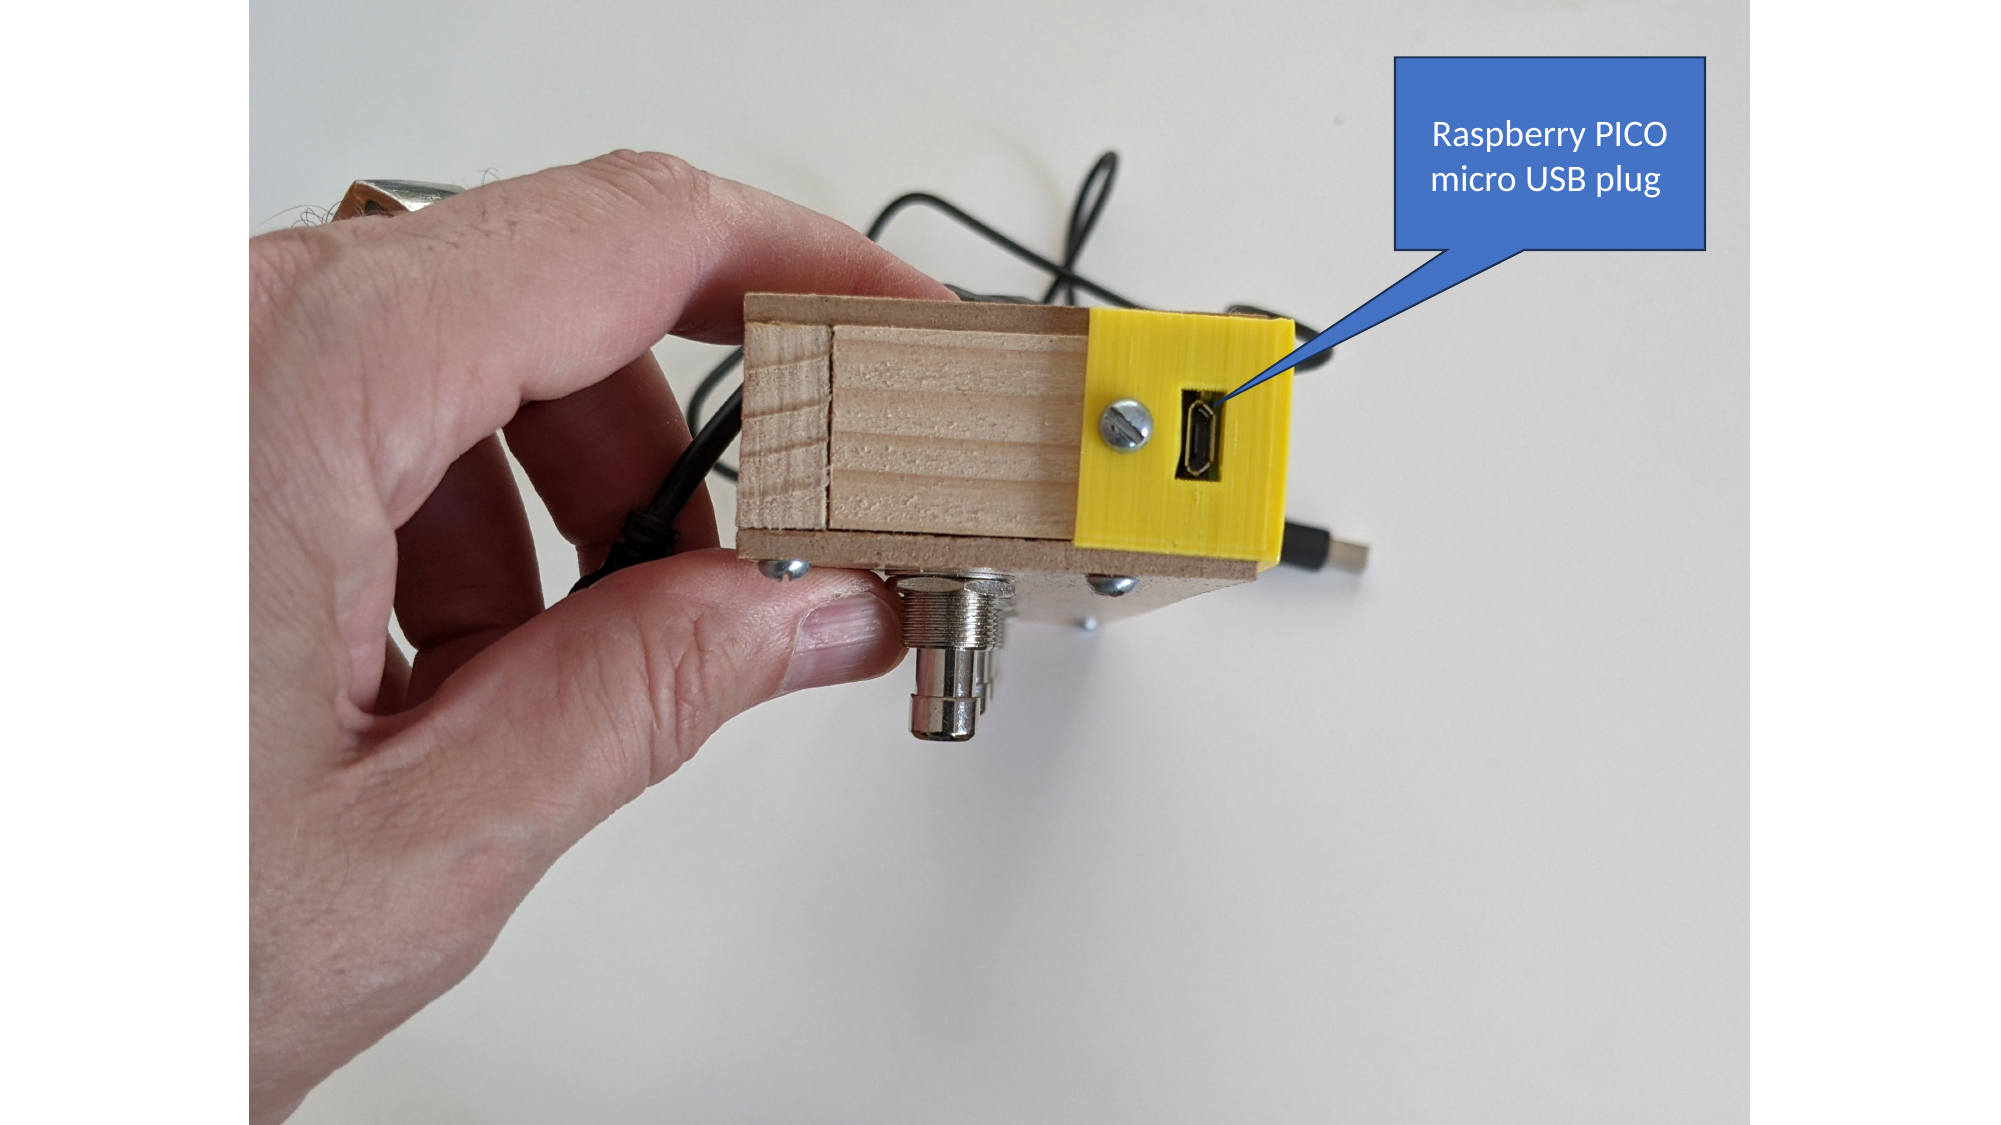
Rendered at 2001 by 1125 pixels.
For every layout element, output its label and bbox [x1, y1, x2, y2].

text_box [249, 0, 1750, 1125]
